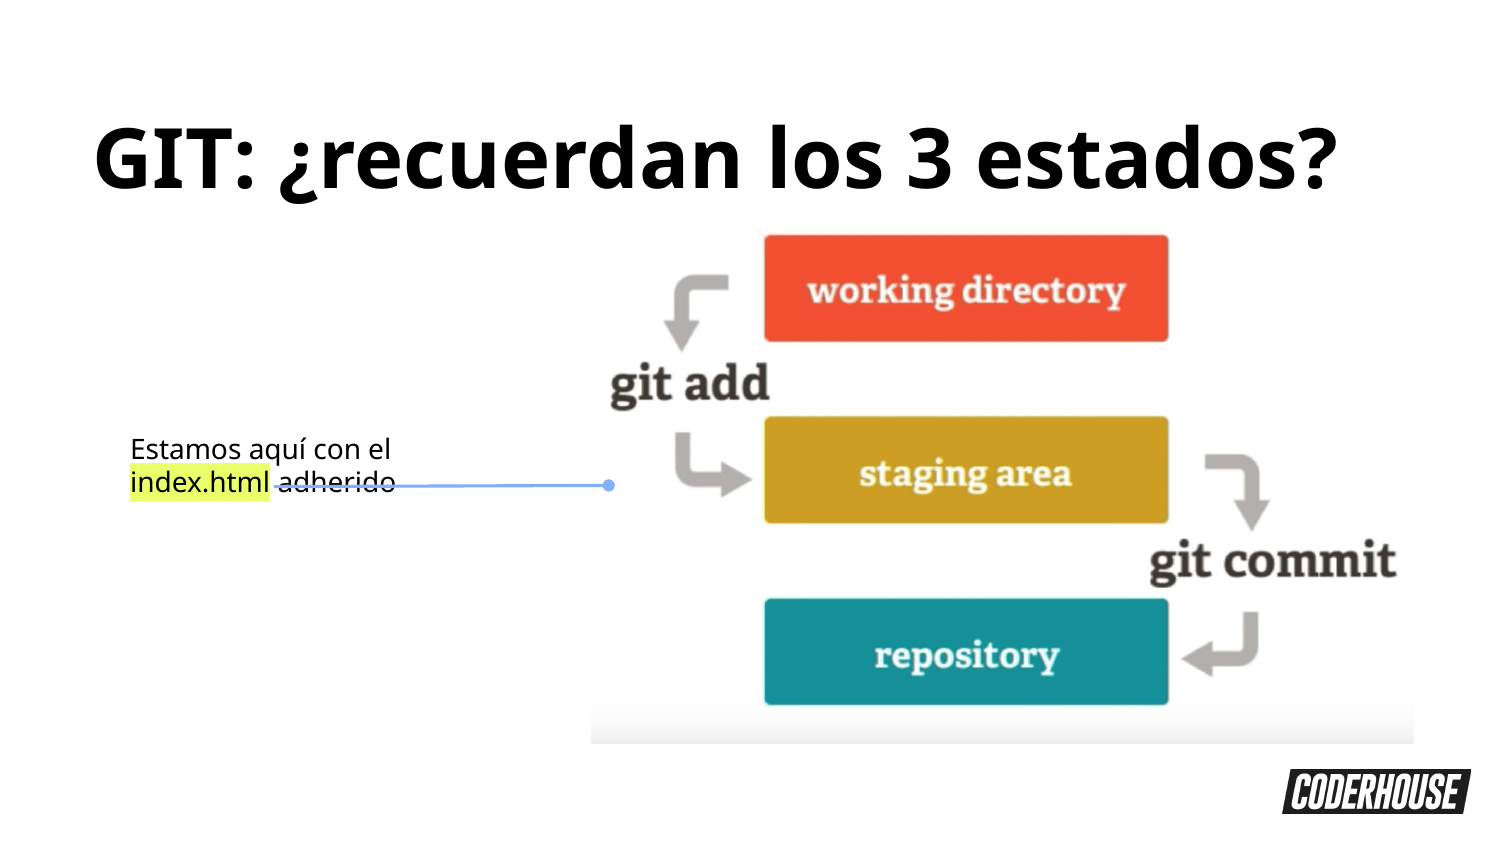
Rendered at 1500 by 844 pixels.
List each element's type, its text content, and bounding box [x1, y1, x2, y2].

text_box GIT: ¿recuerdan los 3 estados? [77, 101, 1414, 222]
picture [591, 193, 1414, 744]
text_box Estamos aquí con el index.html adherido [115, 416, 550, 522]
picture [1281, 769, 1471, 814]
